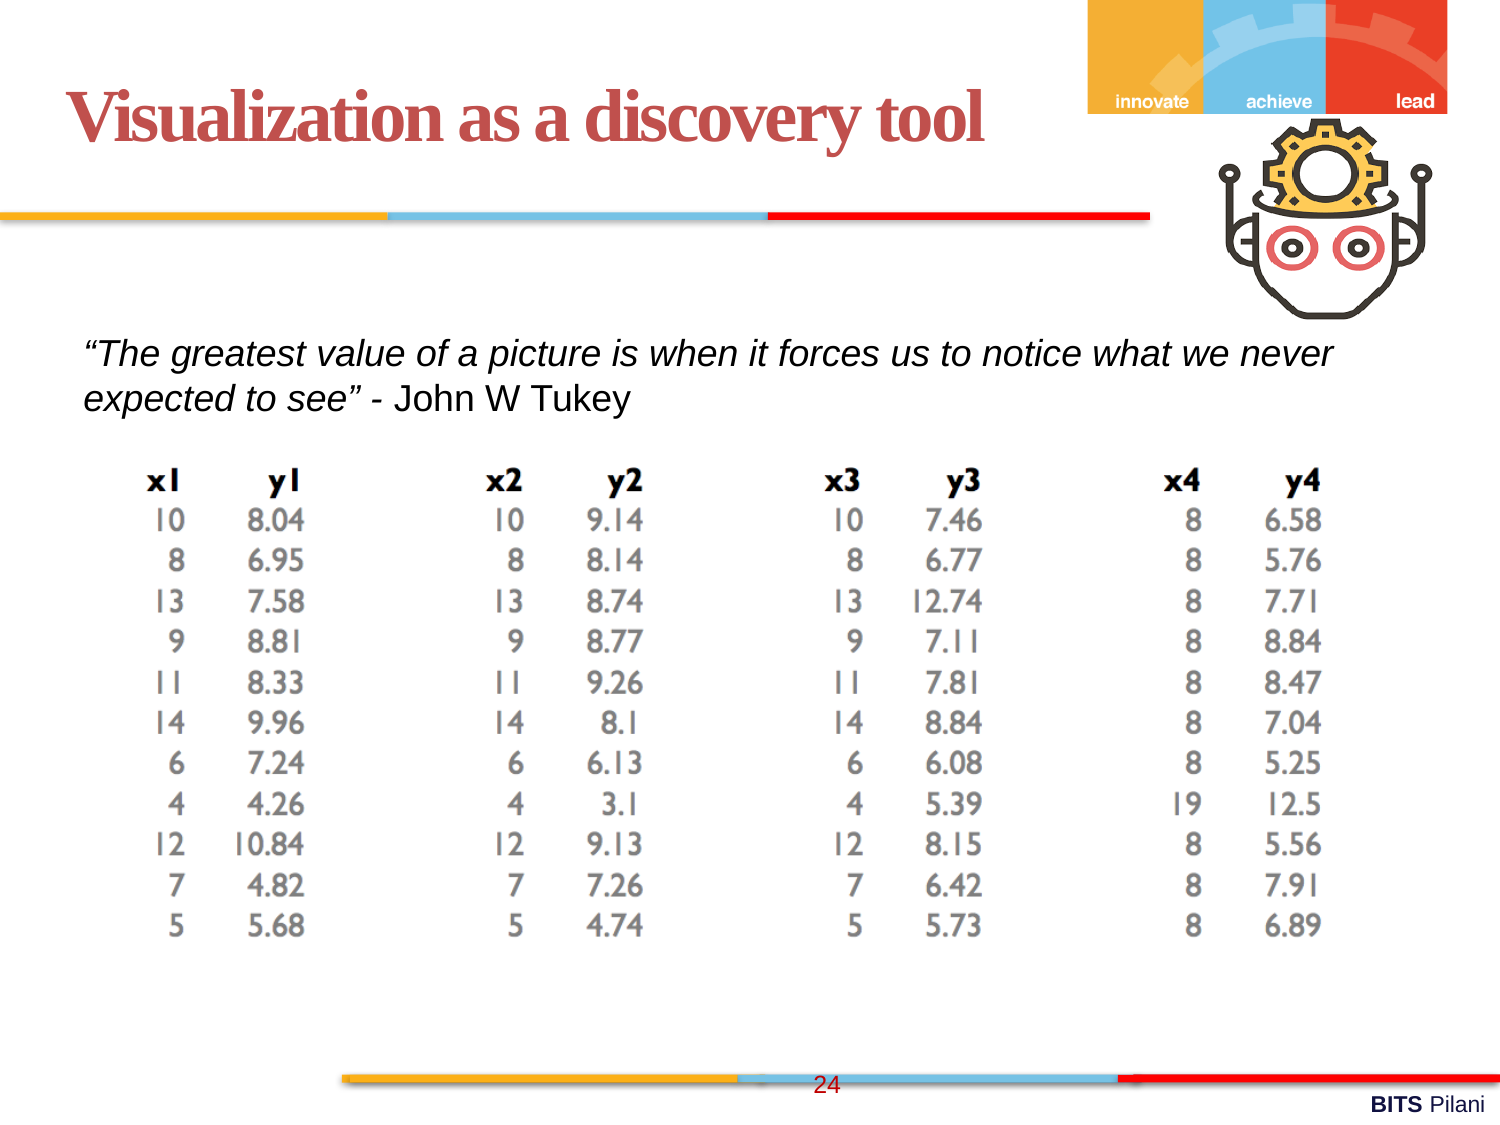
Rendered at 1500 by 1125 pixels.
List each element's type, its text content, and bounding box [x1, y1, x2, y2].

list Visualization as a discovery tool [49, 24, 1201, 213]
slide_number 24 [506, 1053, 857, 1114]
picture [1087, 0, 1448, 322]
picture [71, 458, 1327, 947]
text_box “The greatest value of a picture is when it forces us to notice what we never expected to see” - John W Tukey [68, 321, 1491, 1083]
